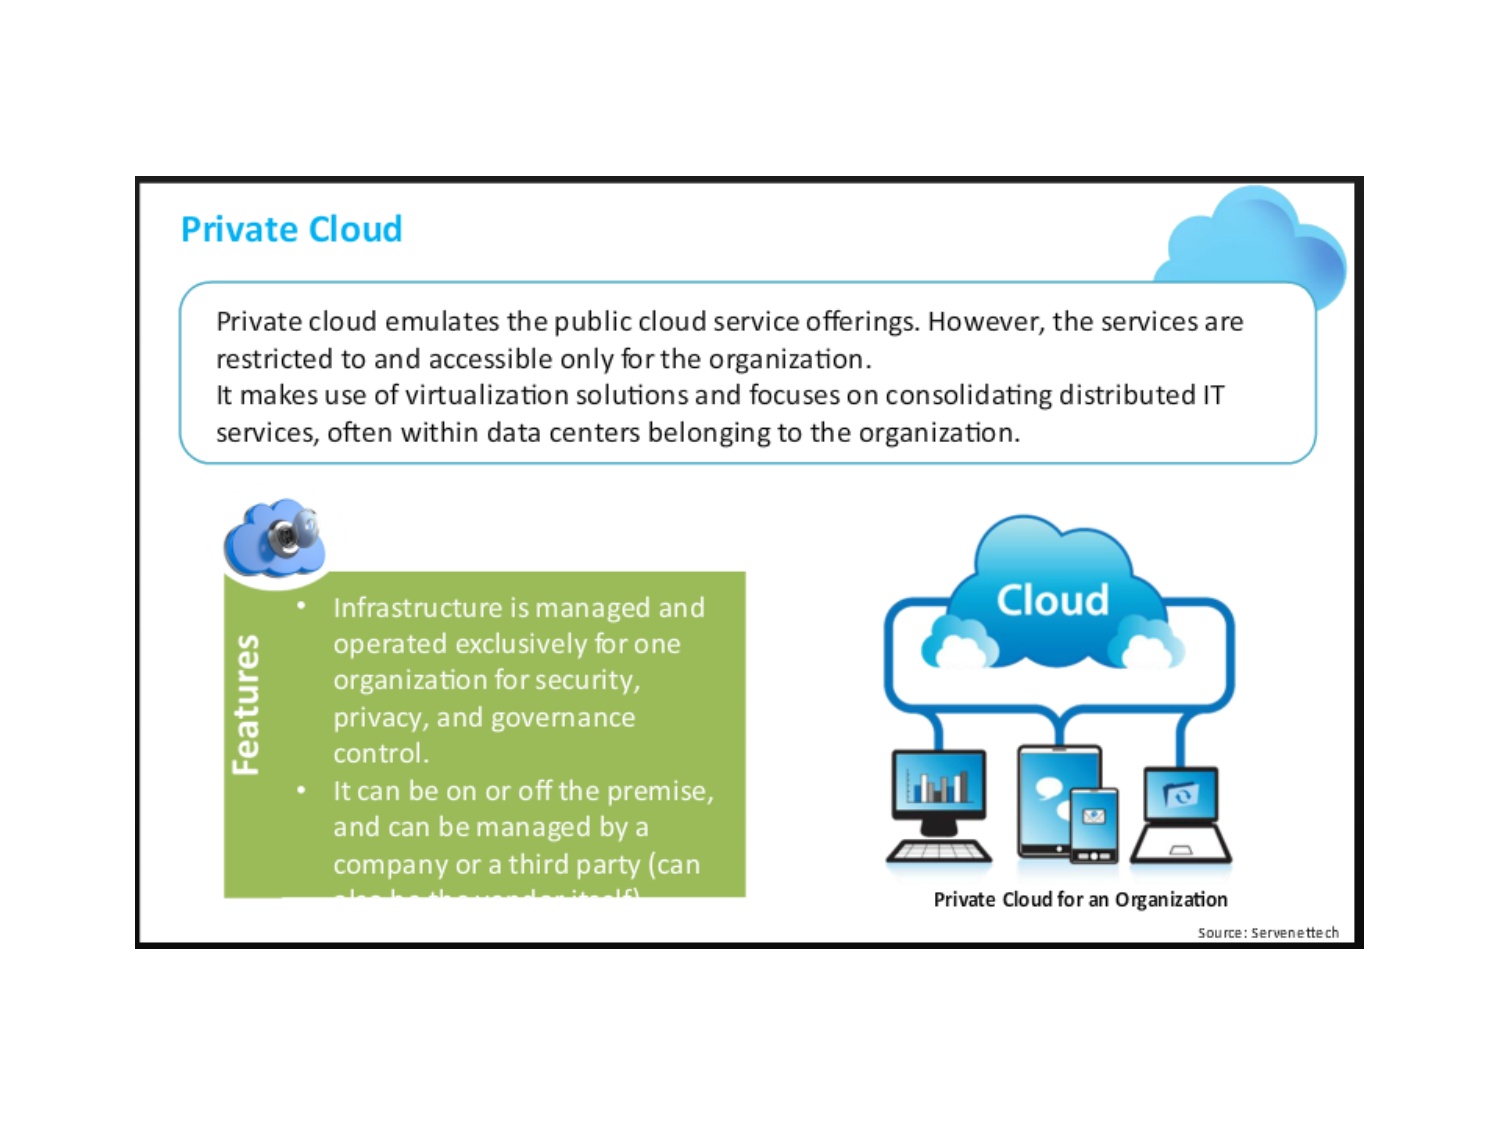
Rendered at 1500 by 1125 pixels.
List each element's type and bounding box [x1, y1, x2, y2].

picture [135, 176, 1365, 949]
